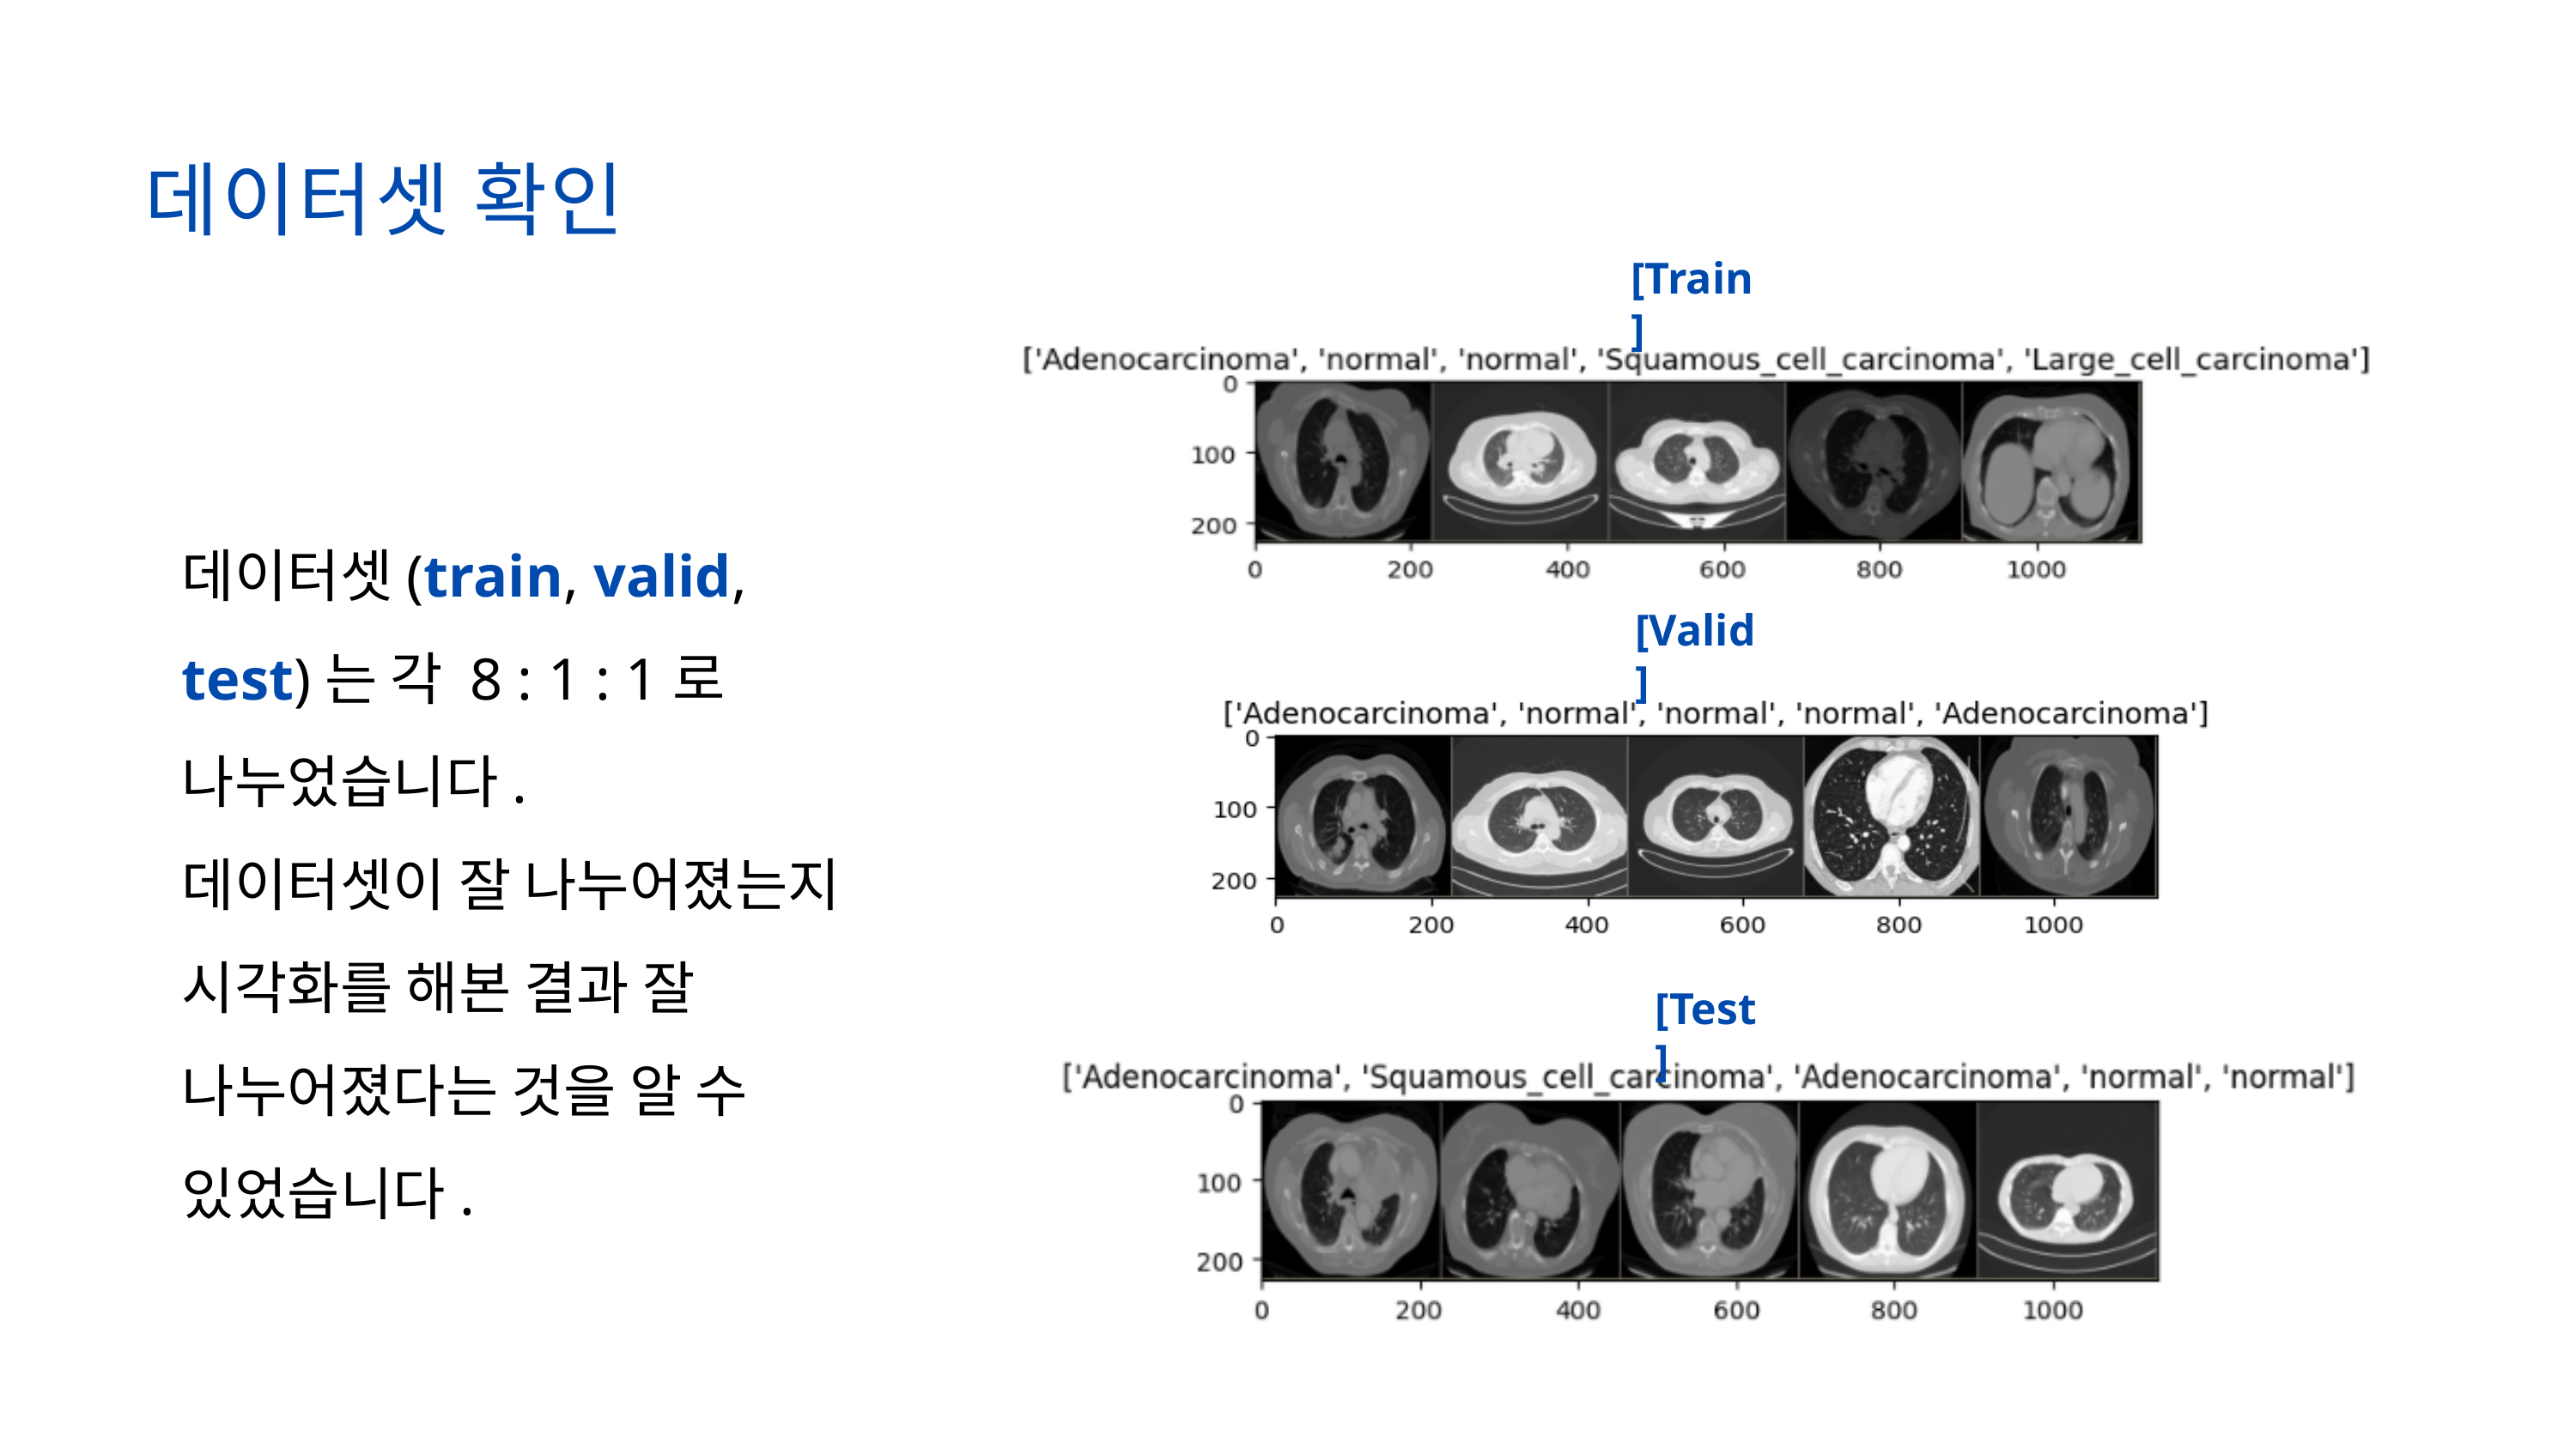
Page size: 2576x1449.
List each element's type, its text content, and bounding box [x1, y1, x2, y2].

picture [1194, 685, 2227, 953]
picture [1005, 331, 2387, 597]
text_box 데이터셋(train, valid, test)는 각 8 : 1 : 1로 나누었습니다. 데이터셋이 잘 나누어졌는지 시각화를 해본 결과 잘 나누어졌다는 것을 알 수 있었습니다. [169, 499, 891, 1234]
picture [1045, 1046, 2373, 1340]
text_box 데이터셋 확인 [144, 132, 1033, 246]
text_box [Valid] [1622, 606, 1770, 683]
text_box [Test] [1643, 974, 1777, 1044]
text_box [Train] [1618, 245, 1770, 329]
